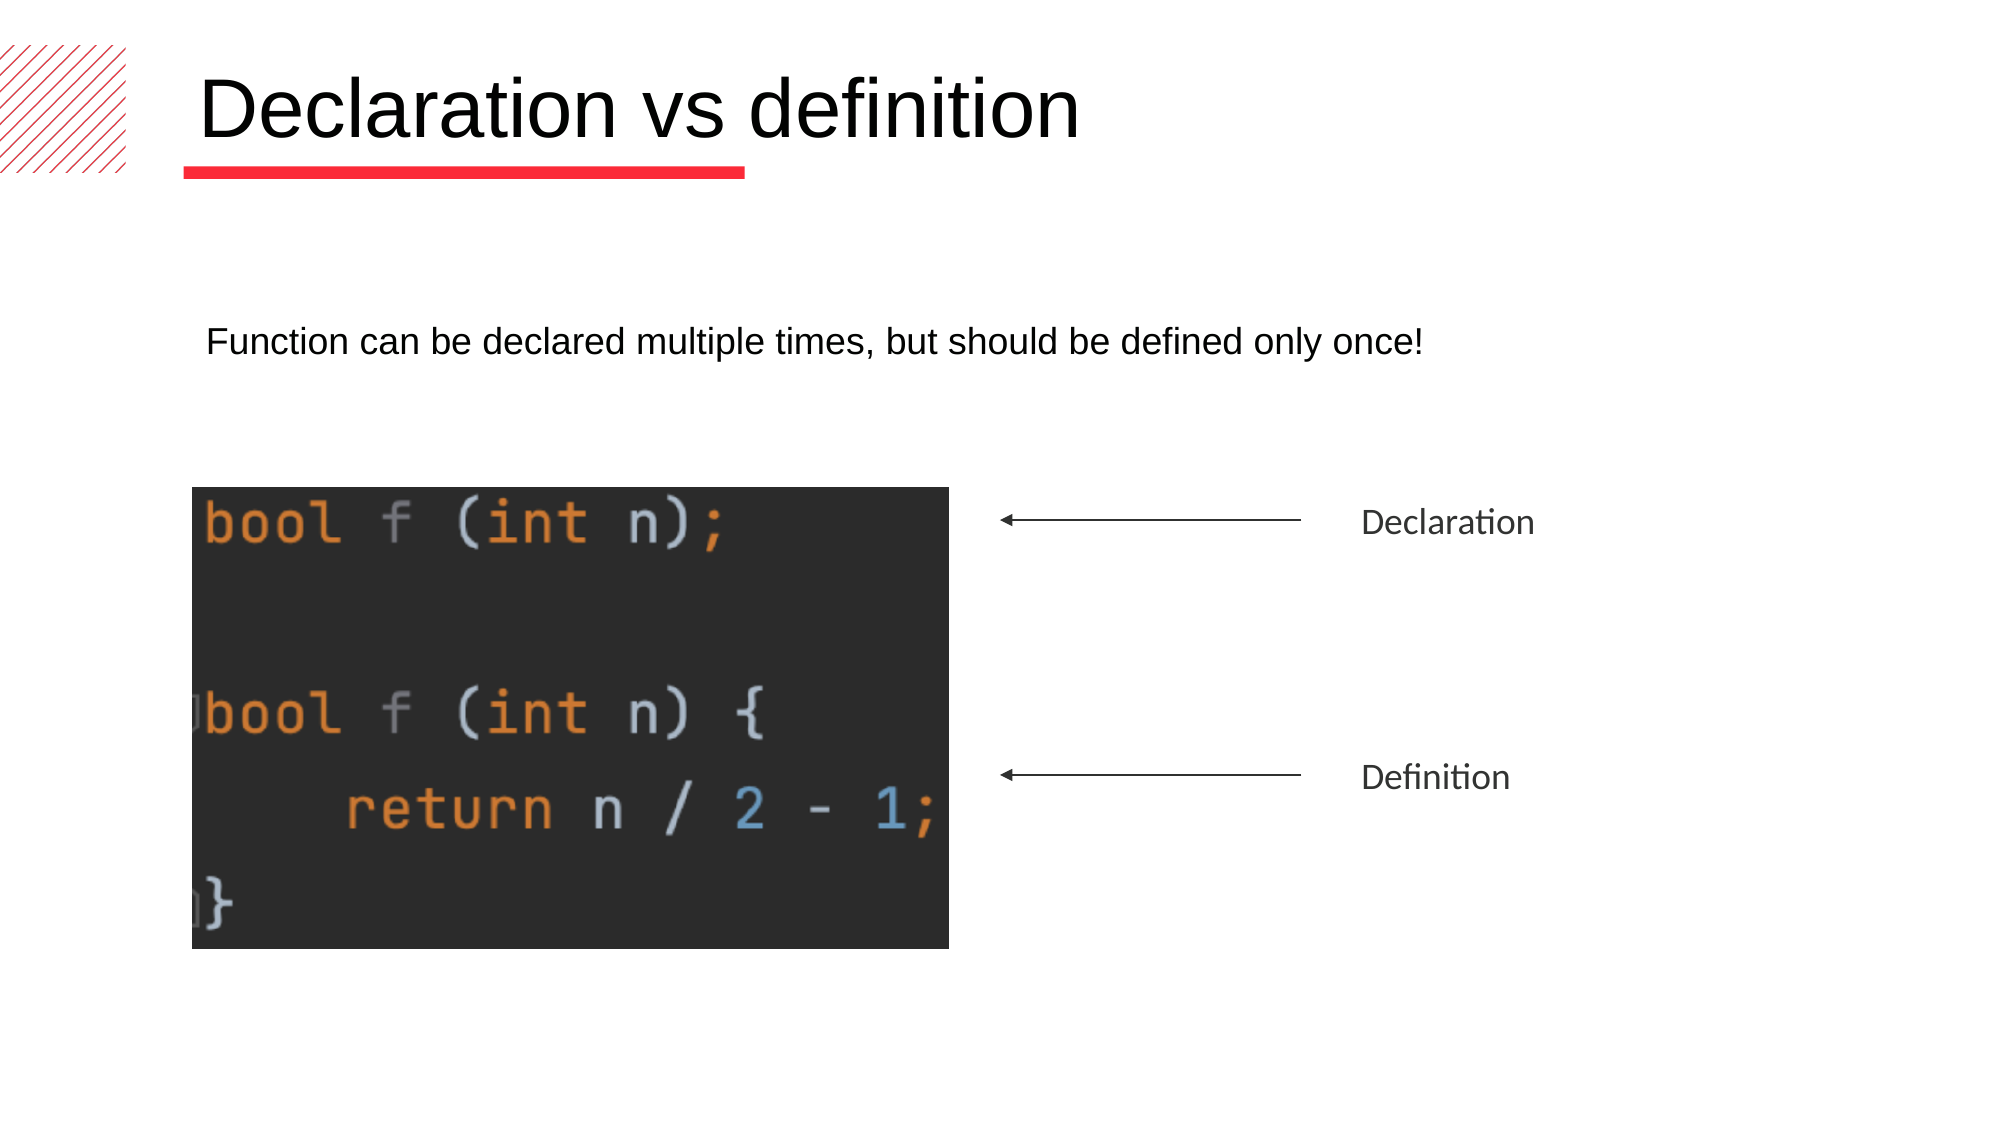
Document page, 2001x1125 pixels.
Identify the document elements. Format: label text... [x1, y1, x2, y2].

text_box Declaration [1353, 489, 1544, 550]
text_box Function can be declared multiple times, but should be defined only once! [198, 310, 1433, 371]
text_box Definition [1353, 744, 1519, 805]
picture [192, 487, 949, 950]
picture [0, 45, 126, 173]
list Declaration vs definition [183, 58, 1780, 194]
